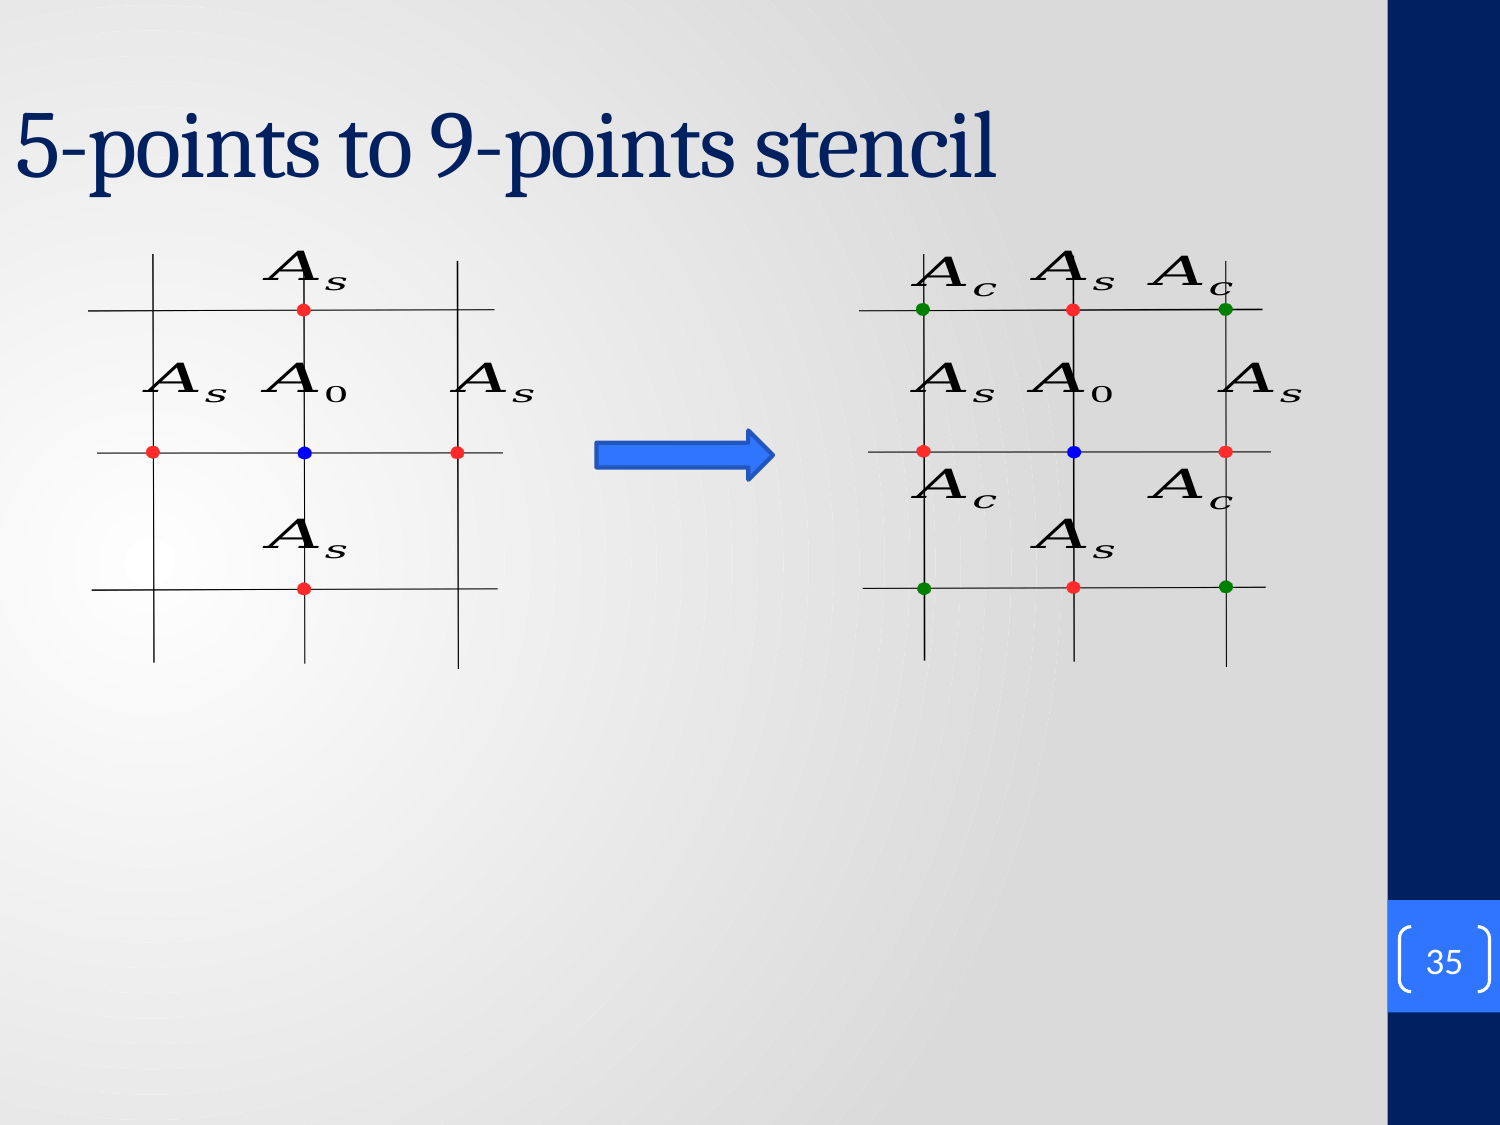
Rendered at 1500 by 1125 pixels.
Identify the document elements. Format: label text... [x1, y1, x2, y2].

text_box [594, 428, 776, 482]
picture [87, 253, 503, 670]
title 5-points to 9-points stencil [0, 45, 1250, 233]
slide_number 35 [1397, 925, 1492, 994]
picture [858, 253, 1272, 667]
